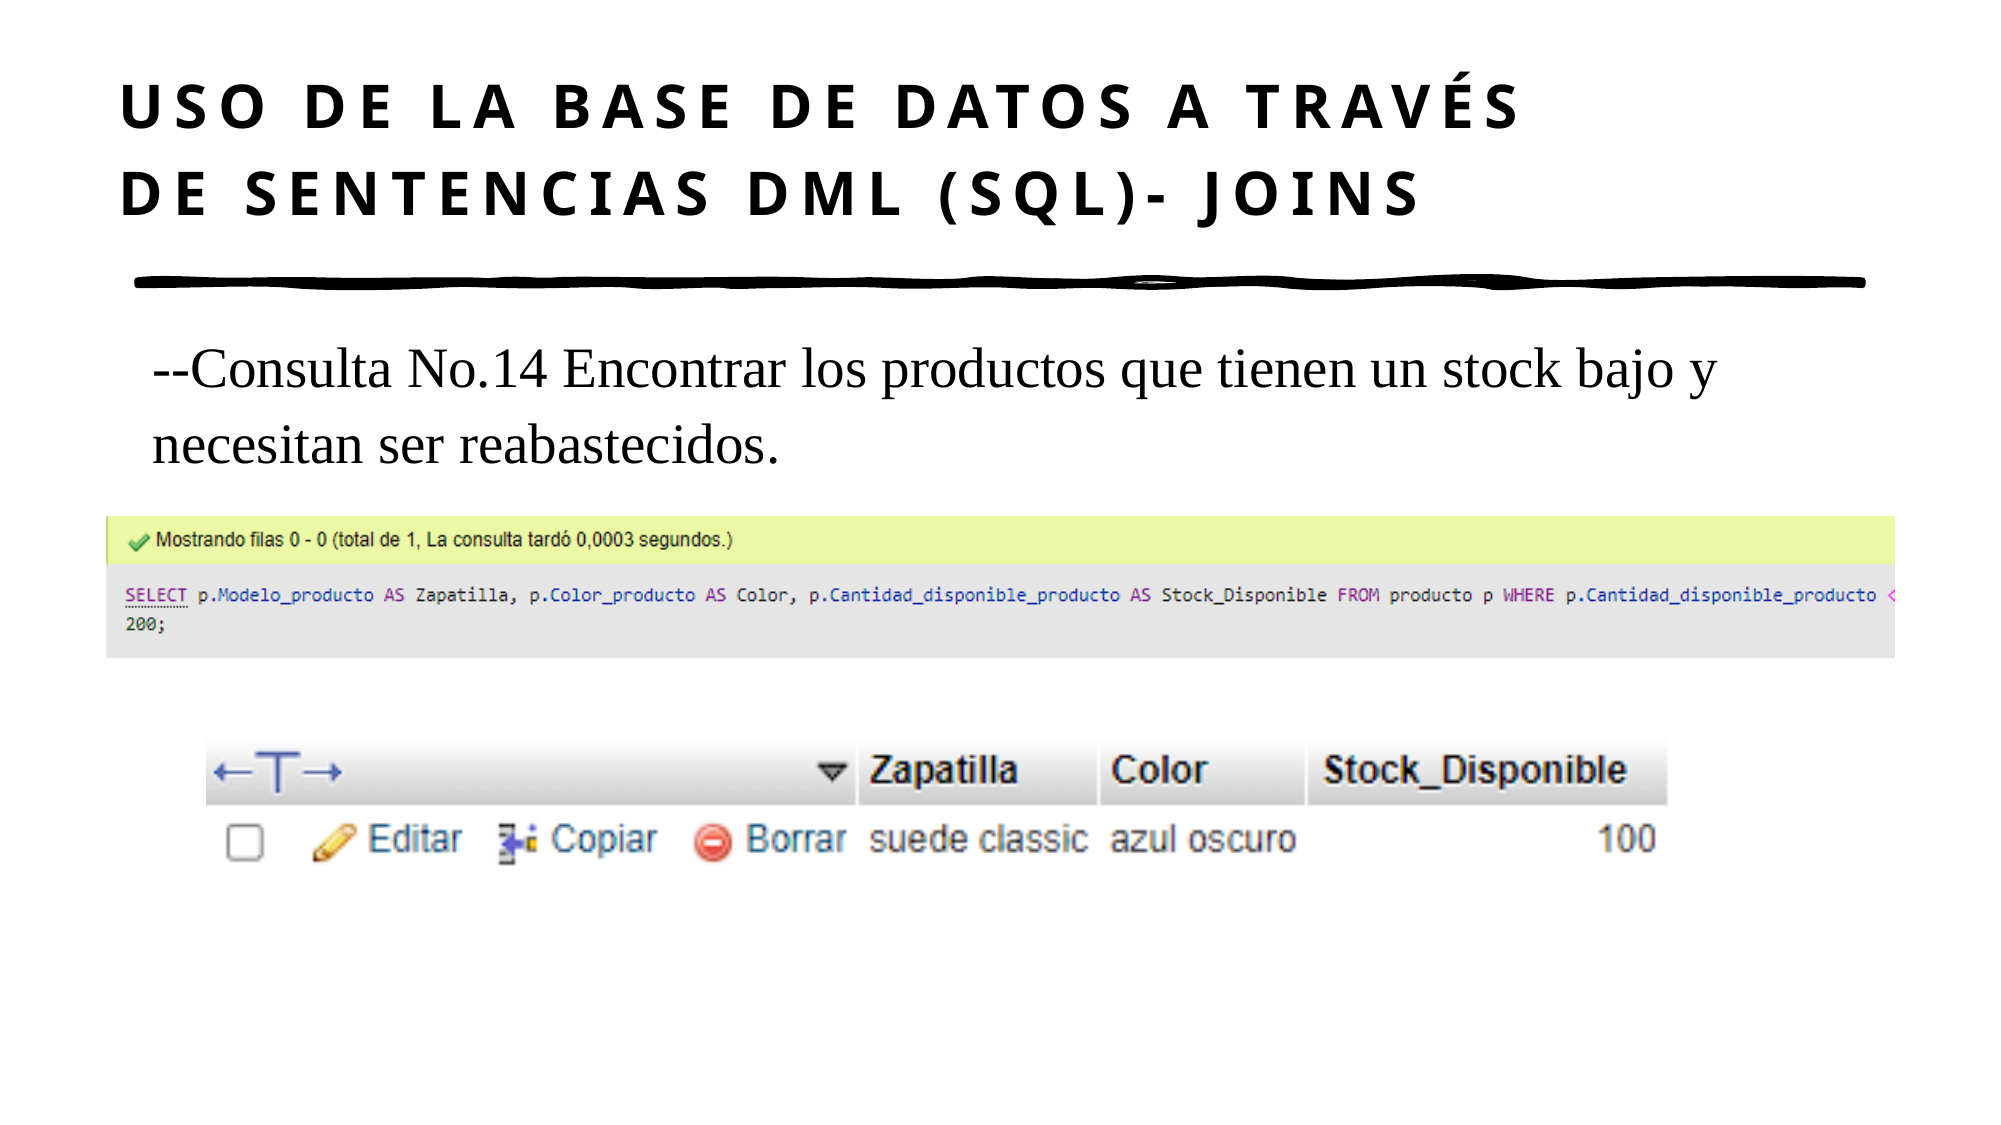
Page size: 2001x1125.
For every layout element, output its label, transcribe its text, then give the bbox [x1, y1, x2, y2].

text_box USO DE LA BASE DE DATOS A TRAVÉS DE SENTENCIAS DML (SQL)- JOINS [103, 17, 1750, 235]
list --Consulta No.14 Encontrar los productos que tienen un stock bajo y necesitan ser reabastecidos. [137, 316, 1818, 484]
picture [206, 728, 1690, 897]
picture [105, 516, 1895, 658]
